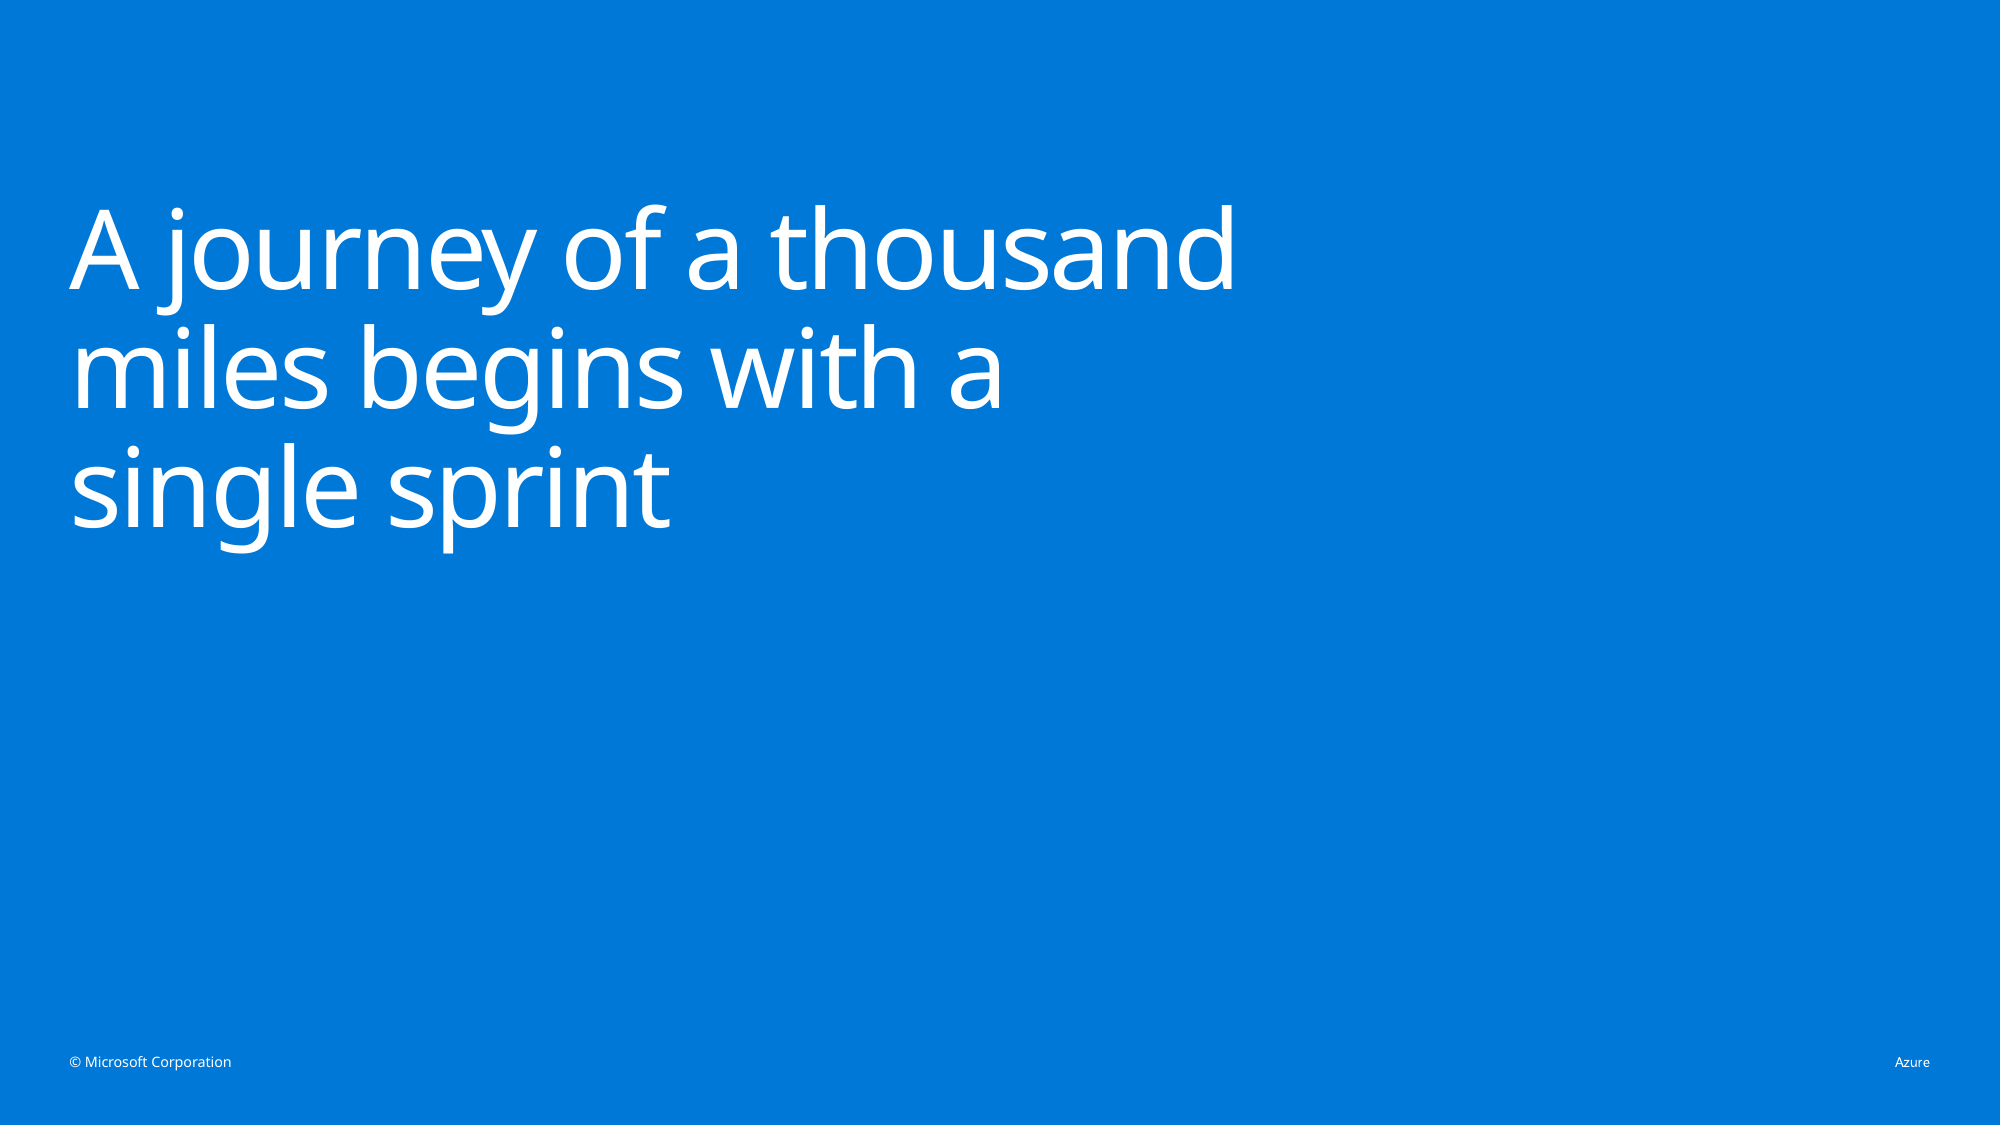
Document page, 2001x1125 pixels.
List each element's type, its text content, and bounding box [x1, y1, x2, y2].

title A journey of a thousand miles begins with a single sprint [69, 194, 1297, 775]
